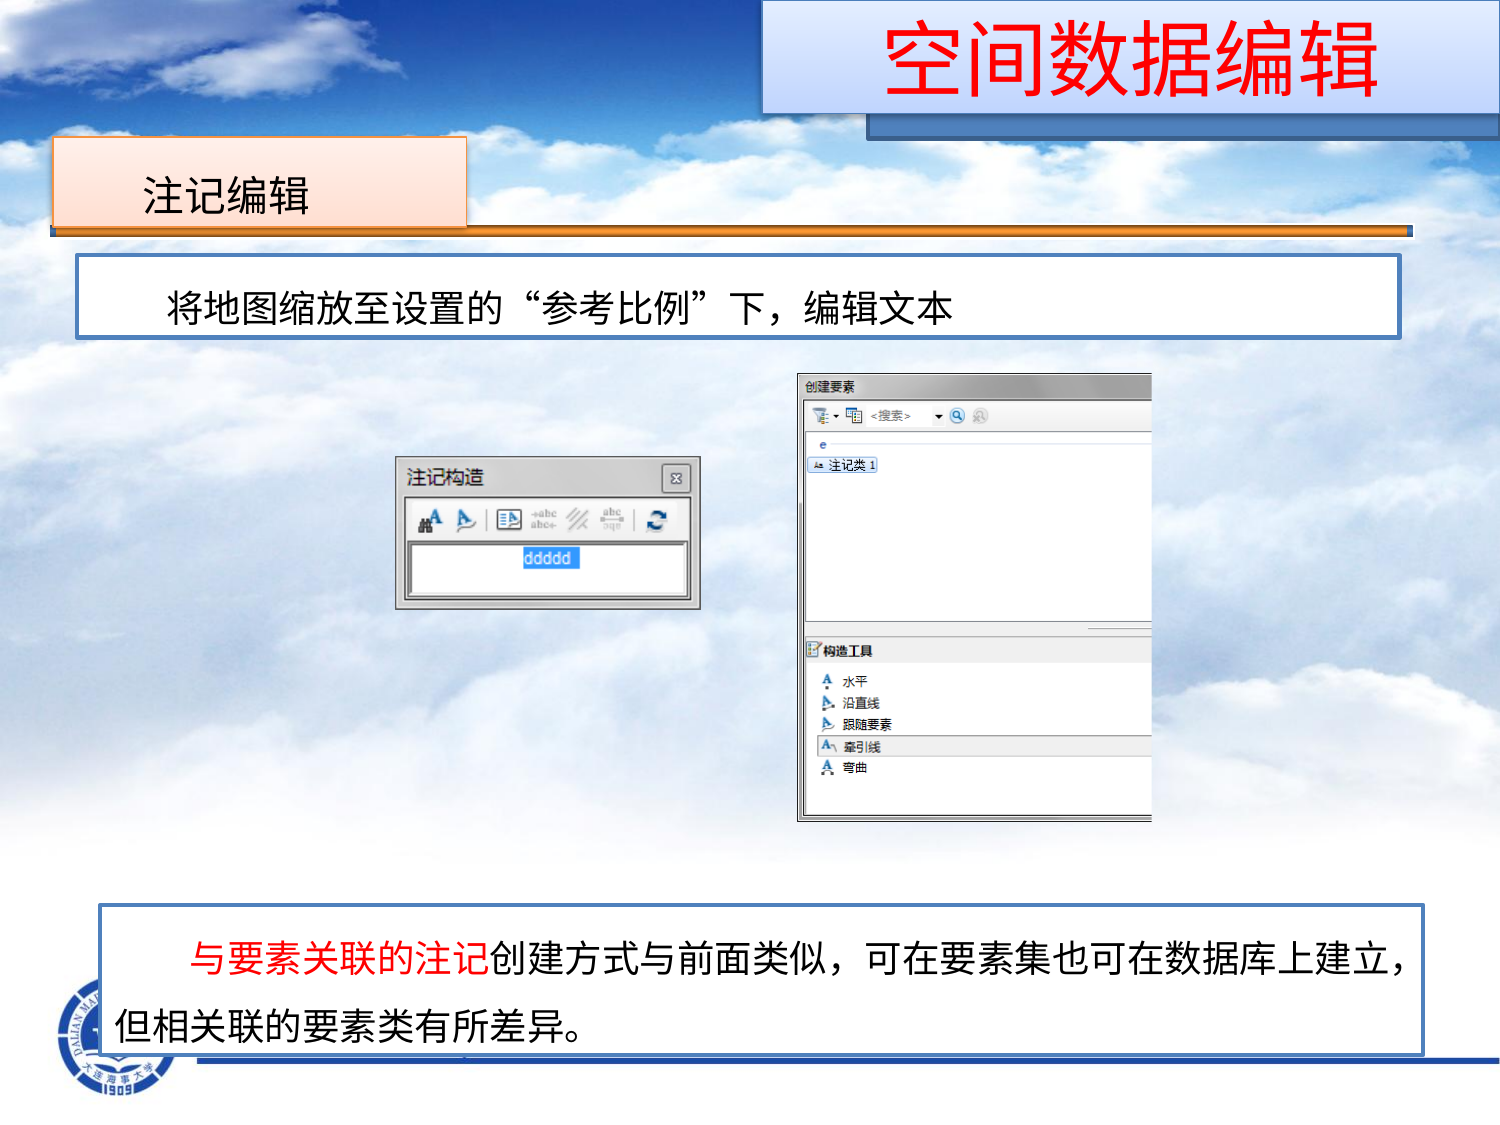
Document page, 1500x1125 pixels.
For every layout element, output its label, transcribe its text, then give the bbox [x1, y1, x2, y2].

text_box 空间数据编辑 [761, 0, 1500, 114]
text_box 注记编辑 [52, 136, 467, 223]
picture [0, 0, 1500, 1125]
text_box 与要素关联的注记创建方式与前面类似，可在要素集也可在数据库上建立，但相关联的要素类有所差异。 [98, 903, 1425, 1057]
text_box 将地图缩放至设置的“参考比例”下，编辑文本 [75, 253, 1402, 340]
